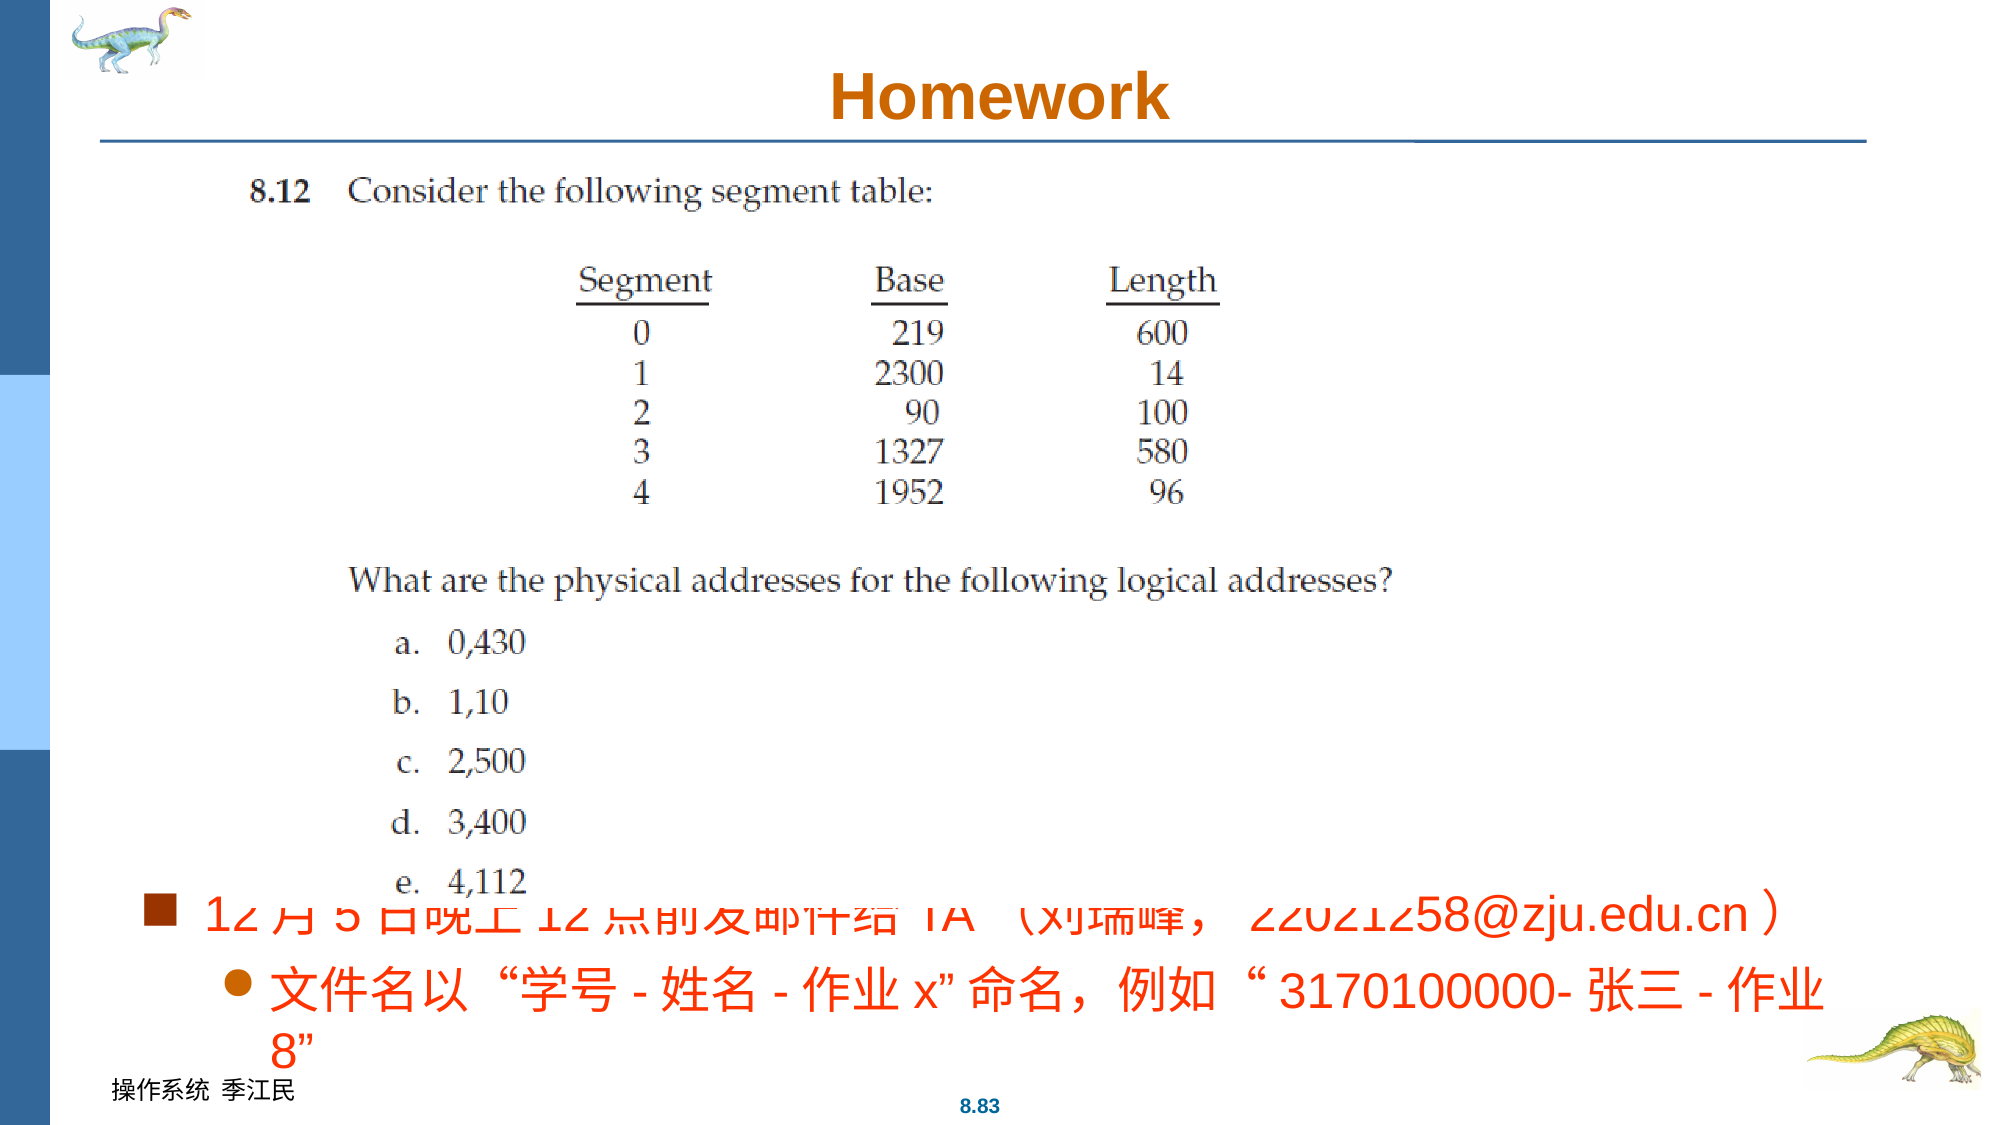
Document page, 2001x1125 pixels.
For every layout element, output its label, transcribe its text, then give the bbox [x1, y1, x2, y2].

picture [1804, 1007, 1982, 1090]
picture [62, 0, 205, 81]
list 12月5日晚上12点前发邮件给TA（刘瑞峰，22021258@zju.edu.cn） 文件名以“学号-姓名-作业x”命名，例如“3170100000-张三-作业8” [132, 114, 1850, 858]
title Homework [99, 45, 1900, 141]
picture [228, 158, 1419, 908]
